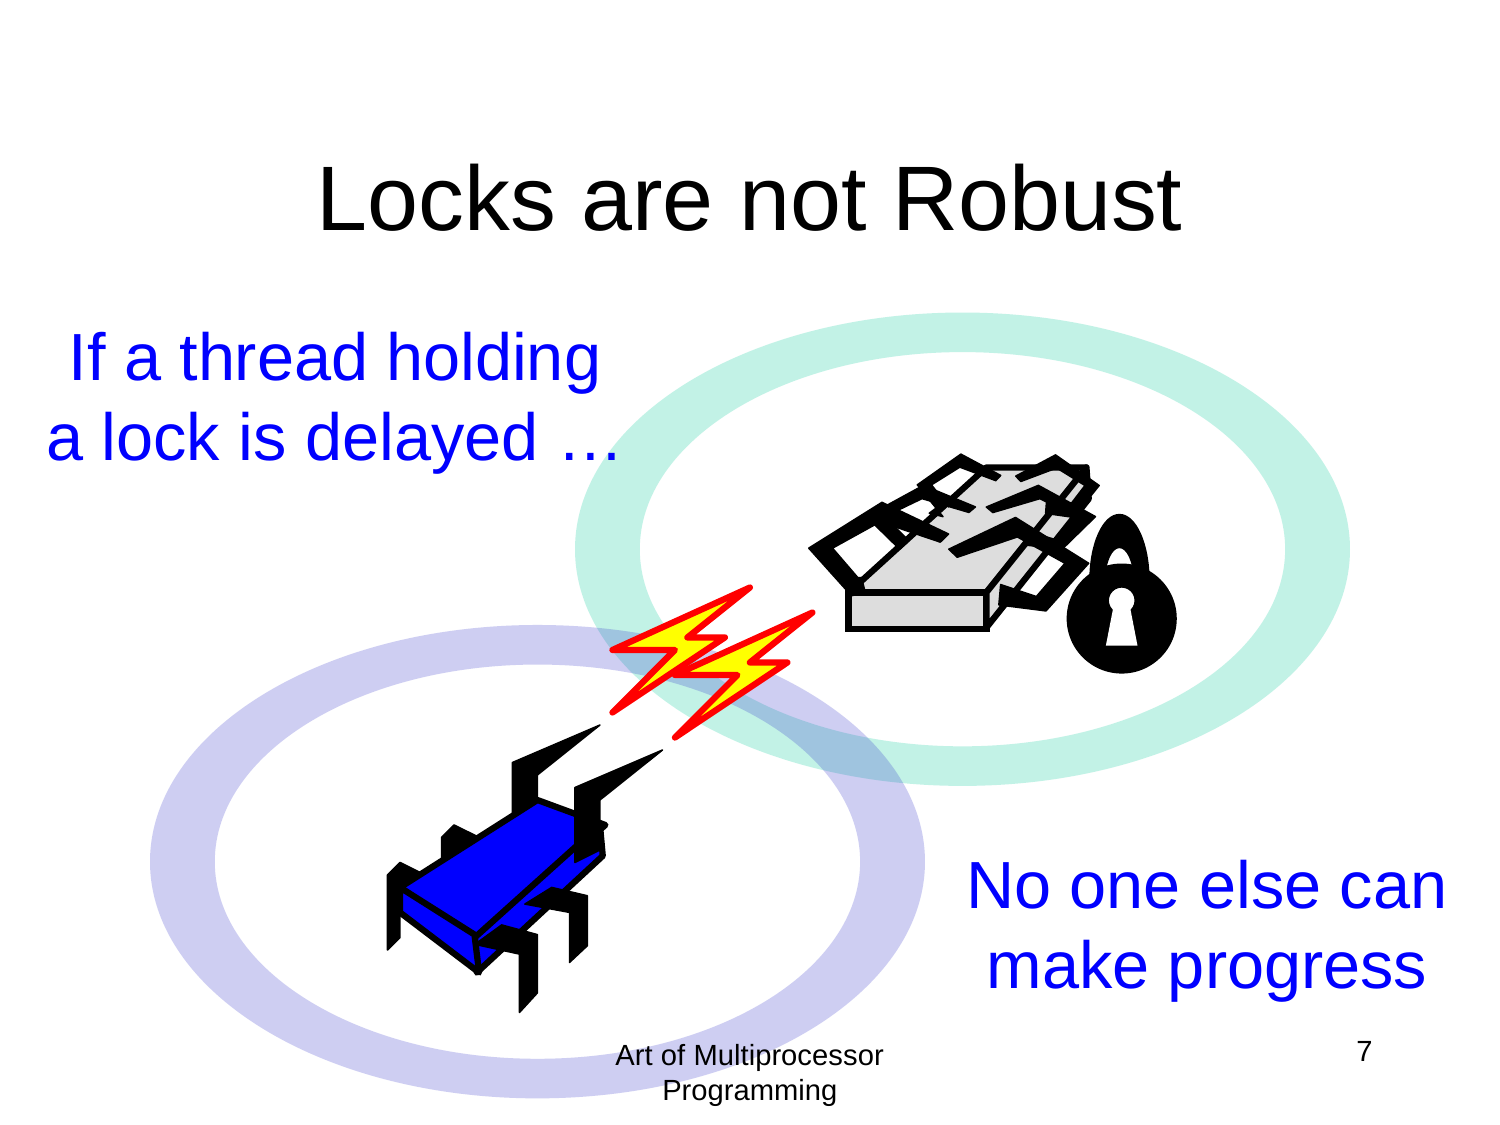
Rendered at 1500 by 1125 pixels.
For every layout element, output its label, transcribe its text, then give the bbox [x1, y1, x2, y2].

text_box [728, 397, 1234, 705]
text_box [633, 674, 646, 682]
text_box [649, 681, 714, 719]
text_box [662, 649, 723, 697]
text_box [612, 599, 723, 713]
title Locks are not Robust [112, 99, 1388, 288]
text_box [150, 624, 673, 1098]
text_box [710, 712, 923, 1028]
text_box [674, 653, 723, 676]
text_box Art of Multiprocessor Programming [512, 1028, 988, 1104]
text_box [575, 482, 665, 634]
text_box If a thread holding a lock is delayed … [0, 306, 671, 482]
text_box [387, 724, 663, 1013]
text_box 7 [1074, 1024, 1388, 1100]
text_box No one else can make progress [871, 834, 1500, 1010]
text_box [674, 689, 724, 738]
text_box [1067, 514, 1177, 674]
text_box [671, 312, 1351, 786]
